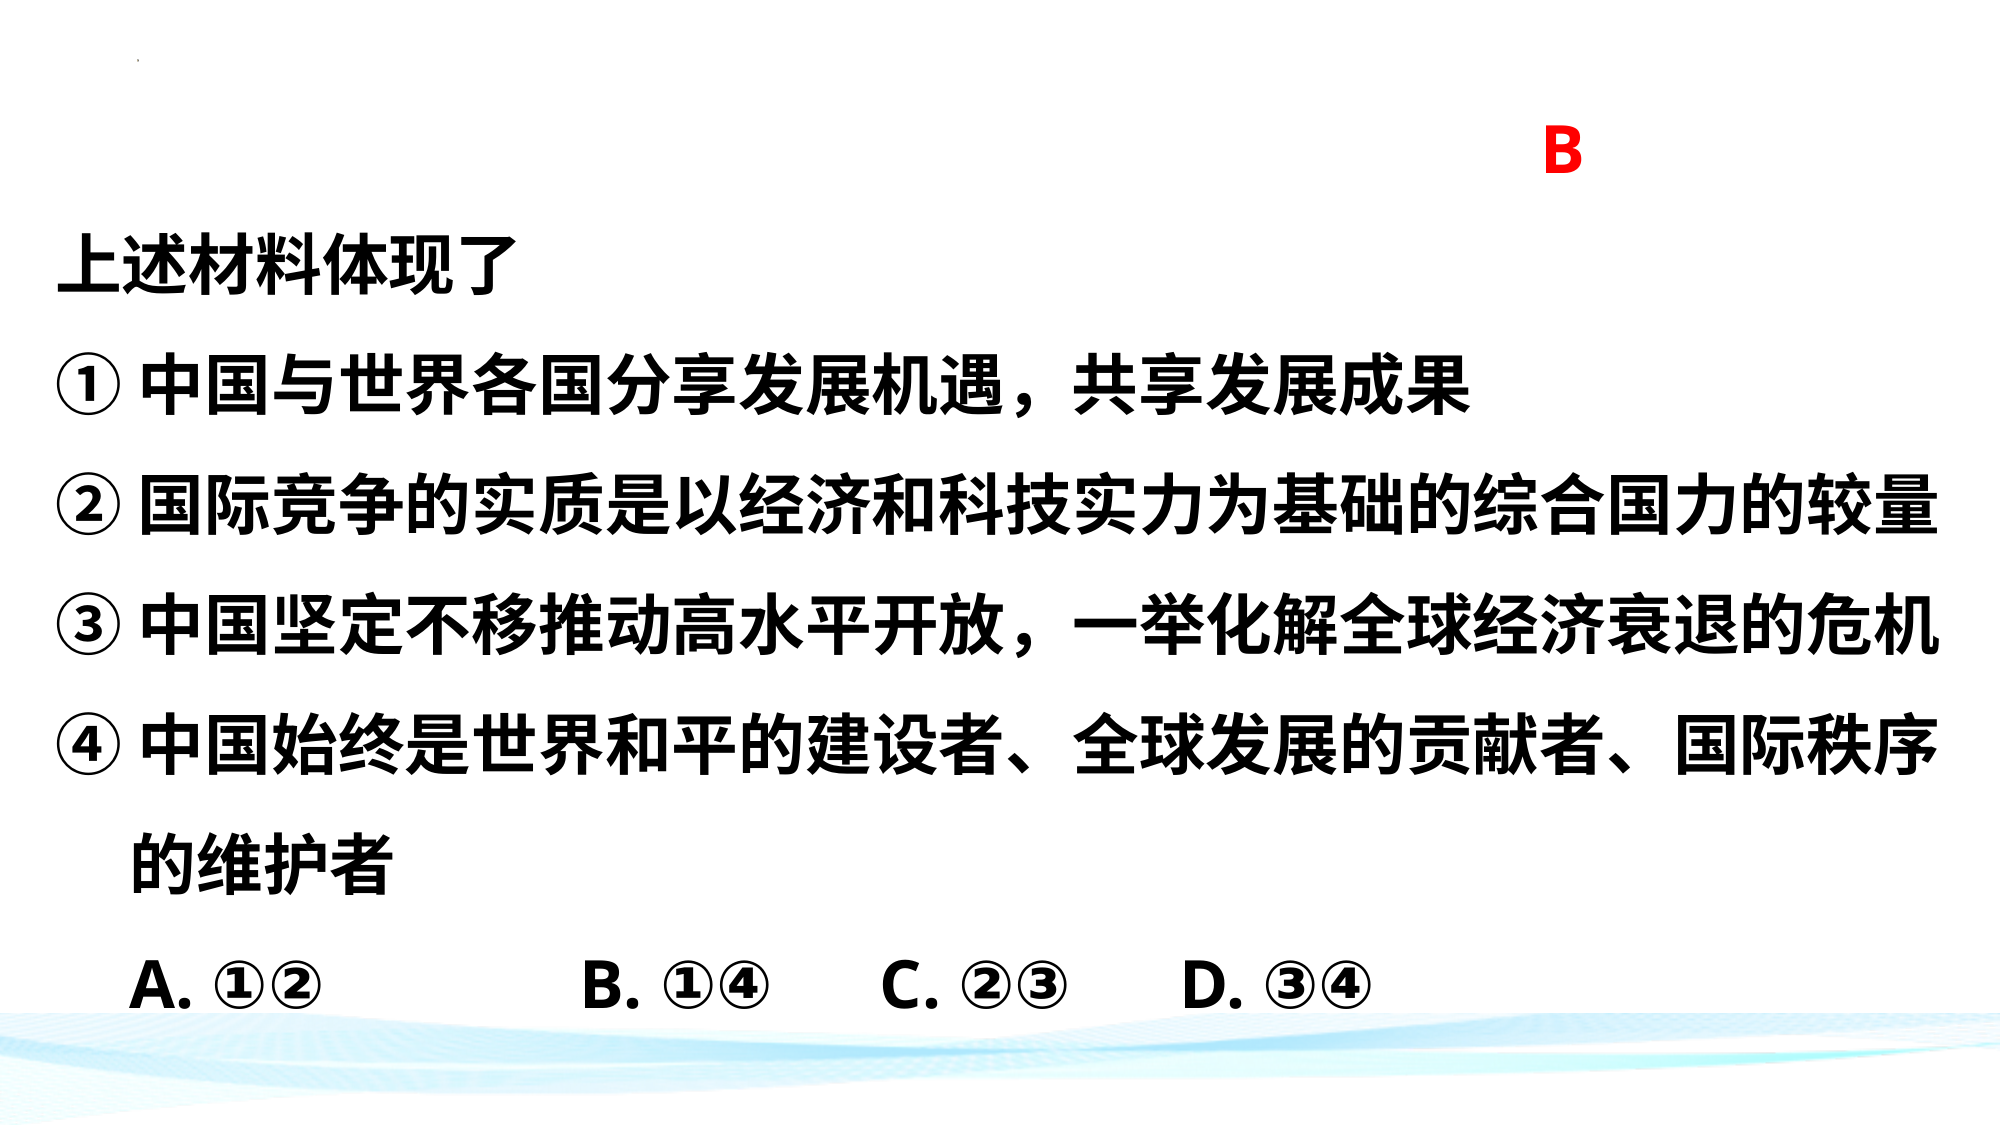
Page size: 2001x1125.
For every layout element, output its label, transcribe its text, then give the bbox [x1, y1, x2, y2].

picture [0, 1013, 2000, 1125]
text_box 上述材料体现了 ①中国与世界各国分享发展机遇，共享发展成果 ②国际竞争的实质是以经济和科技实力为基础的综合国力的较量 ③中国坚定不移推动高水平开放，一举化解全球经济衰退的危机 ④中国始终是世界和平的建设者、全球发展的贡献者、国际秩序的维护者 A. ①② B. ①④ C. ②③ D. ③④ [40, 175, 1960, 1013]
text_box B [1467, 83, 1659, 194]
